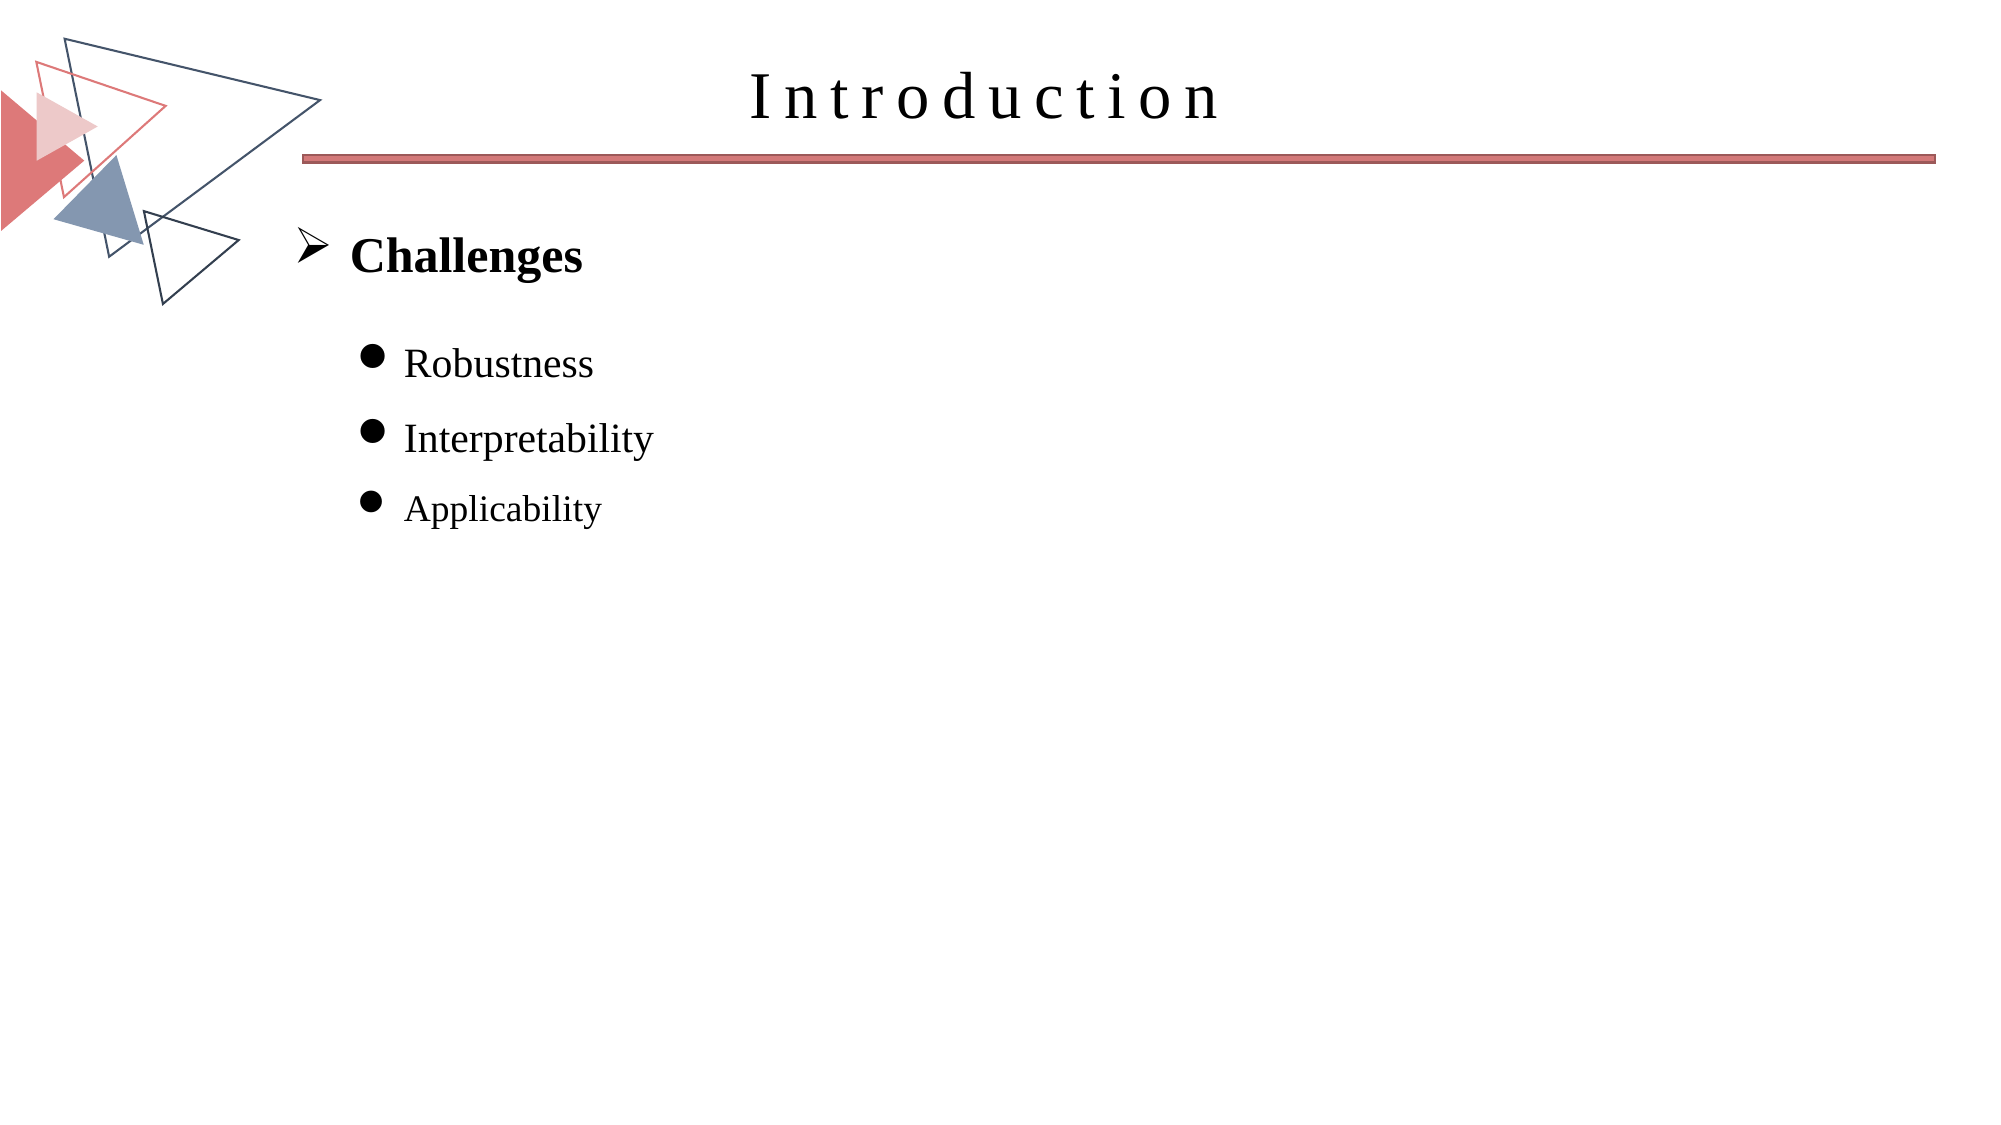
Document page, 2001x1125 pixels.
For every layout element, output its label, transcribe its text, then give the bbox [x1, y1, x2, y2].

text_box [1, 12, 323, 297]
text_box [323, 154, 1936, 164]
text_box Robustness Interpretability Applicability [342, 303, 1521, 537]
text_box Introduction [676, 52, 1292, 133]
text_box Challenges [323, 214, 599, 290]
